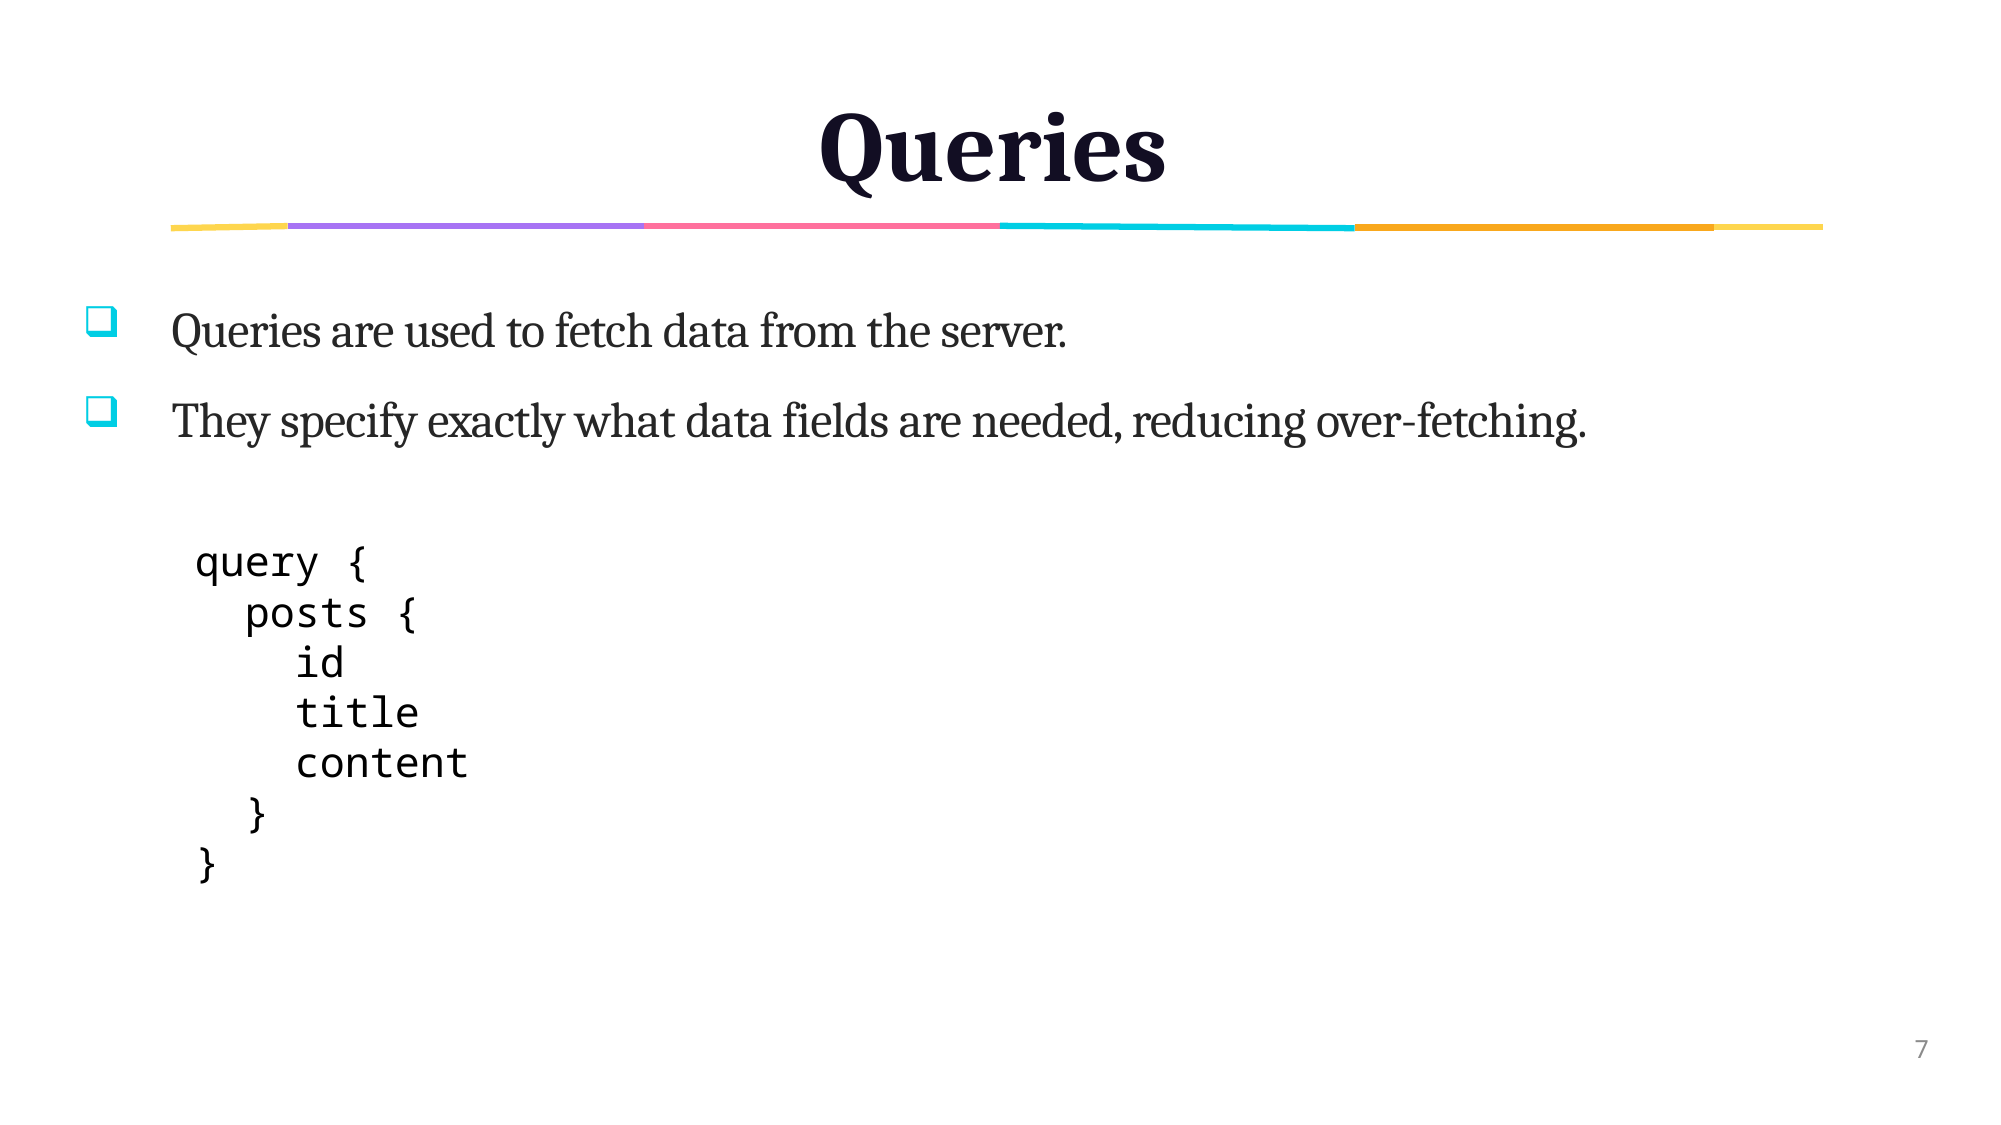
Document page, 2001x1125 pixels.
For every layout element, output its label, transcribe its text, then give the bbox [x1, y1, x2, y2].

text_box Queries are used to fetch data from the server. They specify exactly what data fields are needed, reducing over-fetching. [68, 260, 1957, 975]
slide_number 7 [1881, 1022, 1944, 1080]
title Queries [106, 75, 1882, 209]
text_box query { posts { id title content } } [180, 527, 1180, 893]
